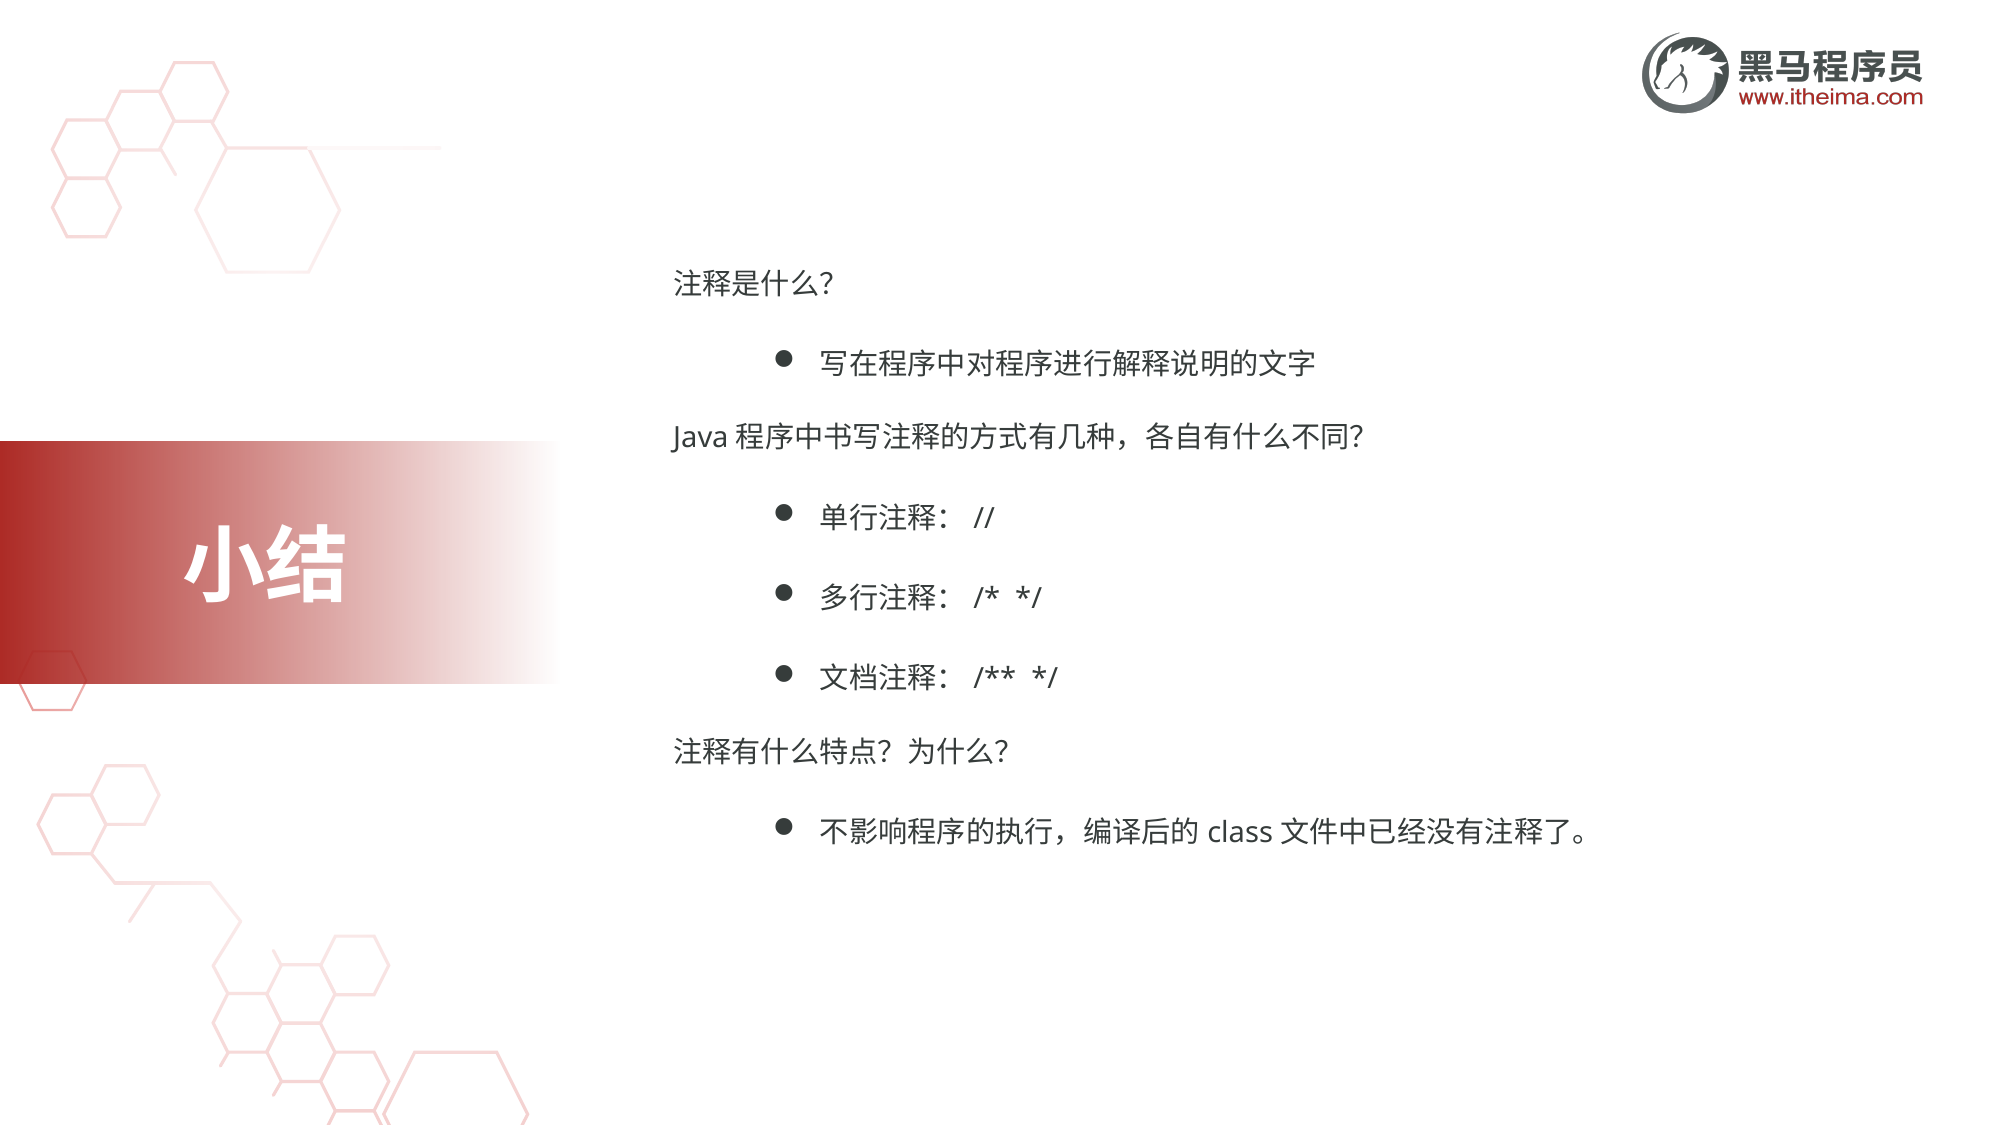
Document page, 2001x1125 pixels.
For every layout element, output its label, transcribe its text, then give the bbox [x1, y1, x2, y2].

list 注释是什么？ 写在程序中对程序进行解释说明的文字 Java程序中书写注释的方式有几种，各自有什么不同？ 单行注释：// 多行注释：/* */ 文档注释：/** */ 注释有什么特点？为什么？ 不影响程序的执行，编译后的class文件中已经没有注释了。 [658, 223, 1835, 874]
text_box [102, 40, 1542, 125]
picture [1633, 24, 1937, 125]
